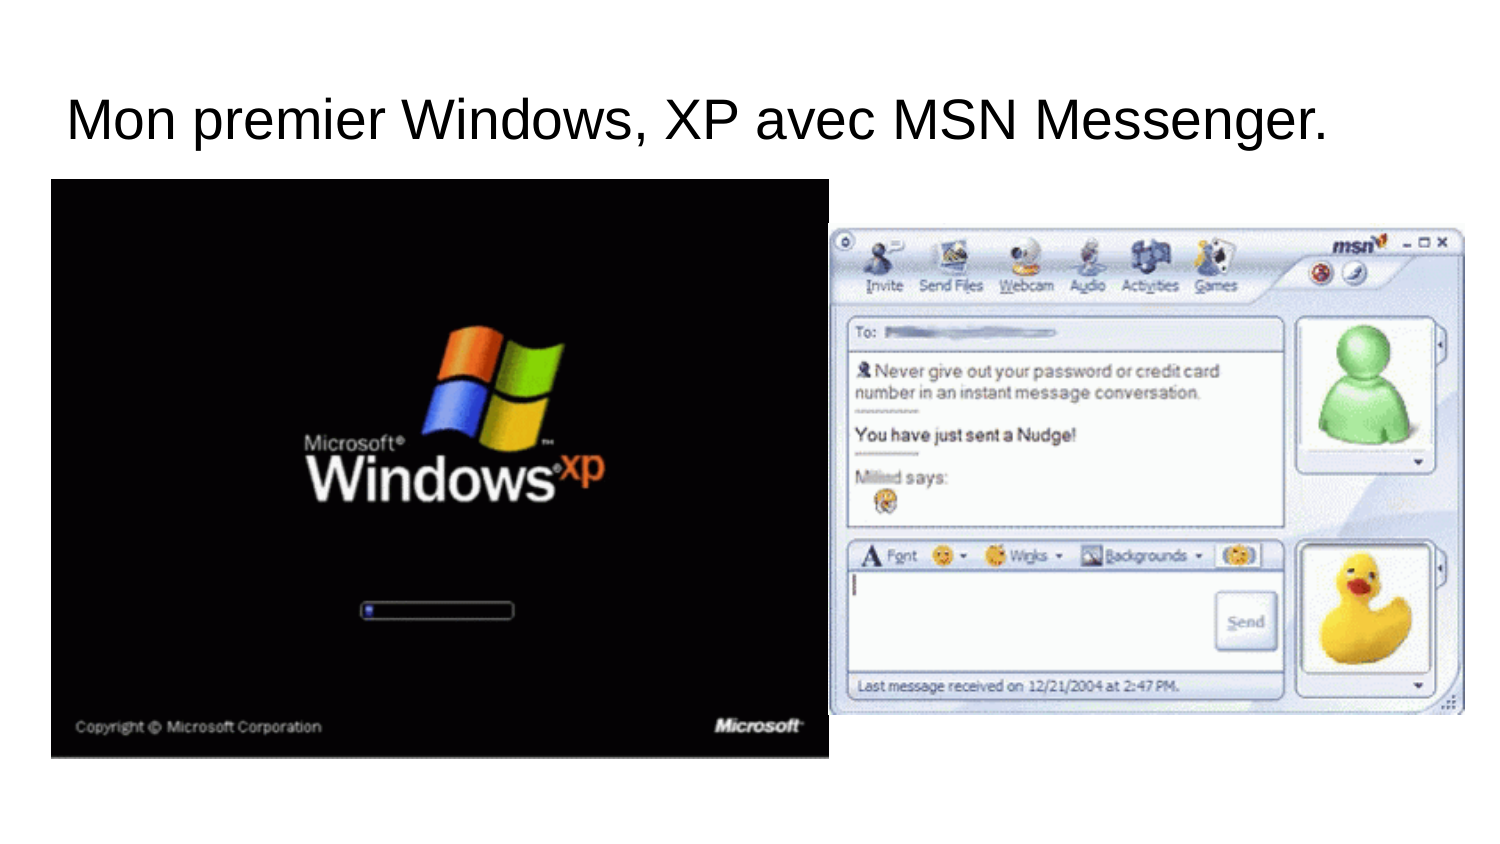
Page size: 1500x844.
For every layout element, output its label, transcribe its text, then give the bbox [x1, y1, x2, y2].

picture [50, 179, 1466, 759]
title Mon premier Windows, XP avec MSN Messenger. [51, 72, 1449, 167]
